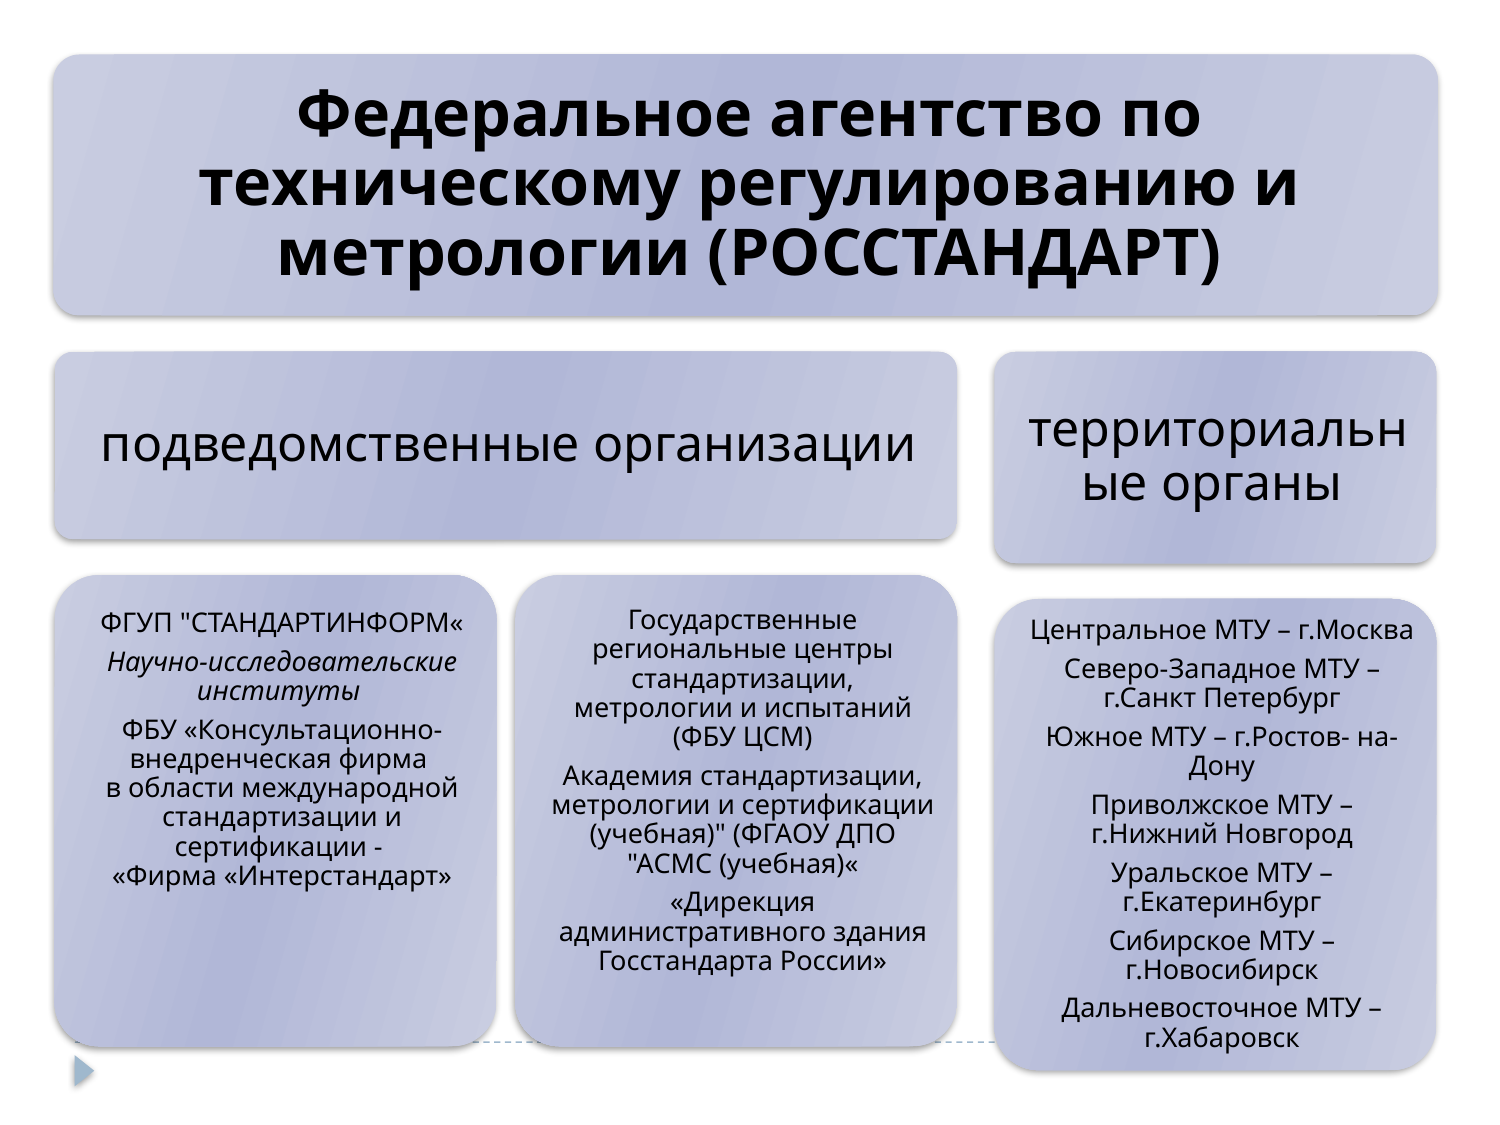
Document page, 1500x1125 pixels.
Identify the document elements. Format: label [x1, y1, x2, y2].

list [52, 54, 1439, 1071]
